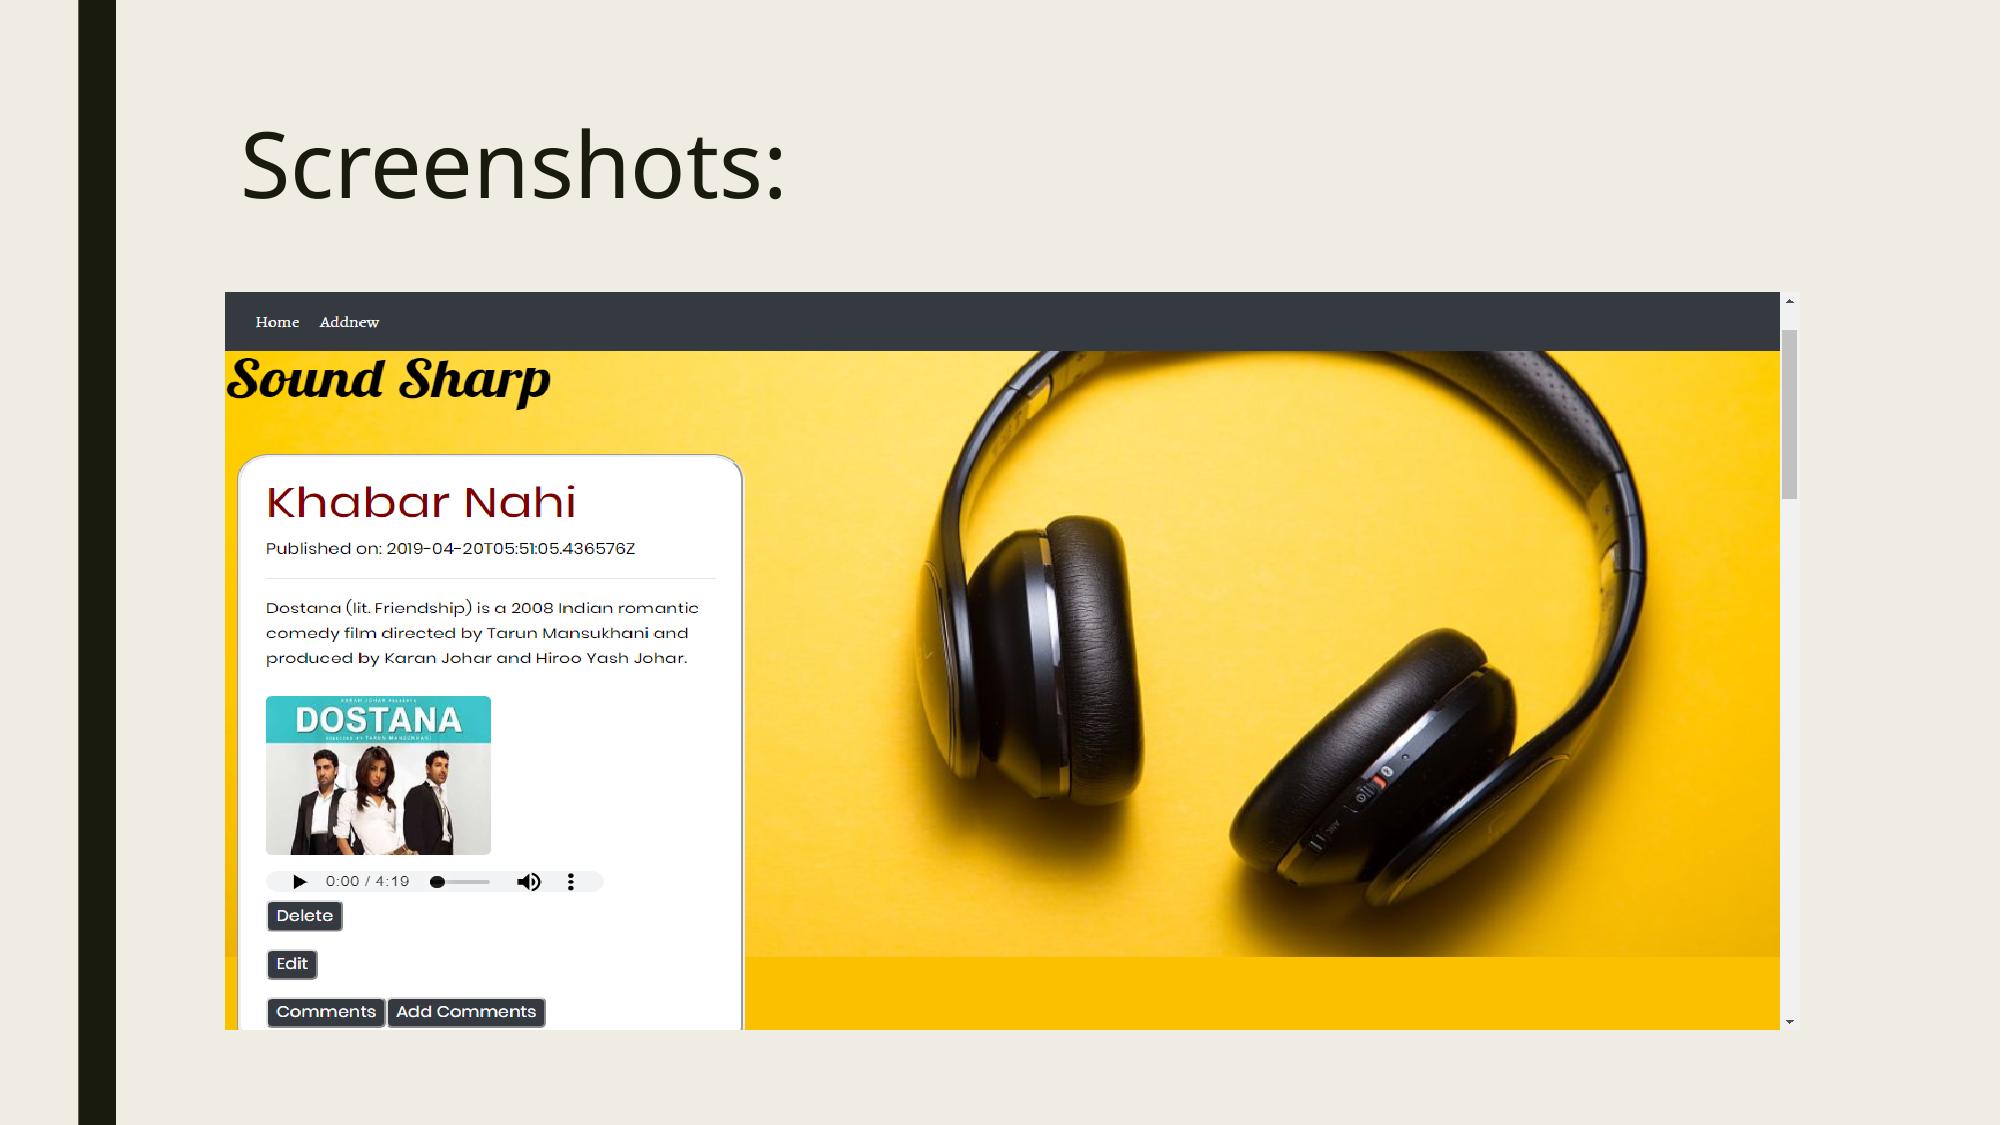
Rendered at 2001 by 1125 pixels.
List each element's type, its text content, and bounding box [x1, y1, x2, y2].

title Screenshots: [225, 112, 1800, 292]
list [224, 292, 1800, 1030]
